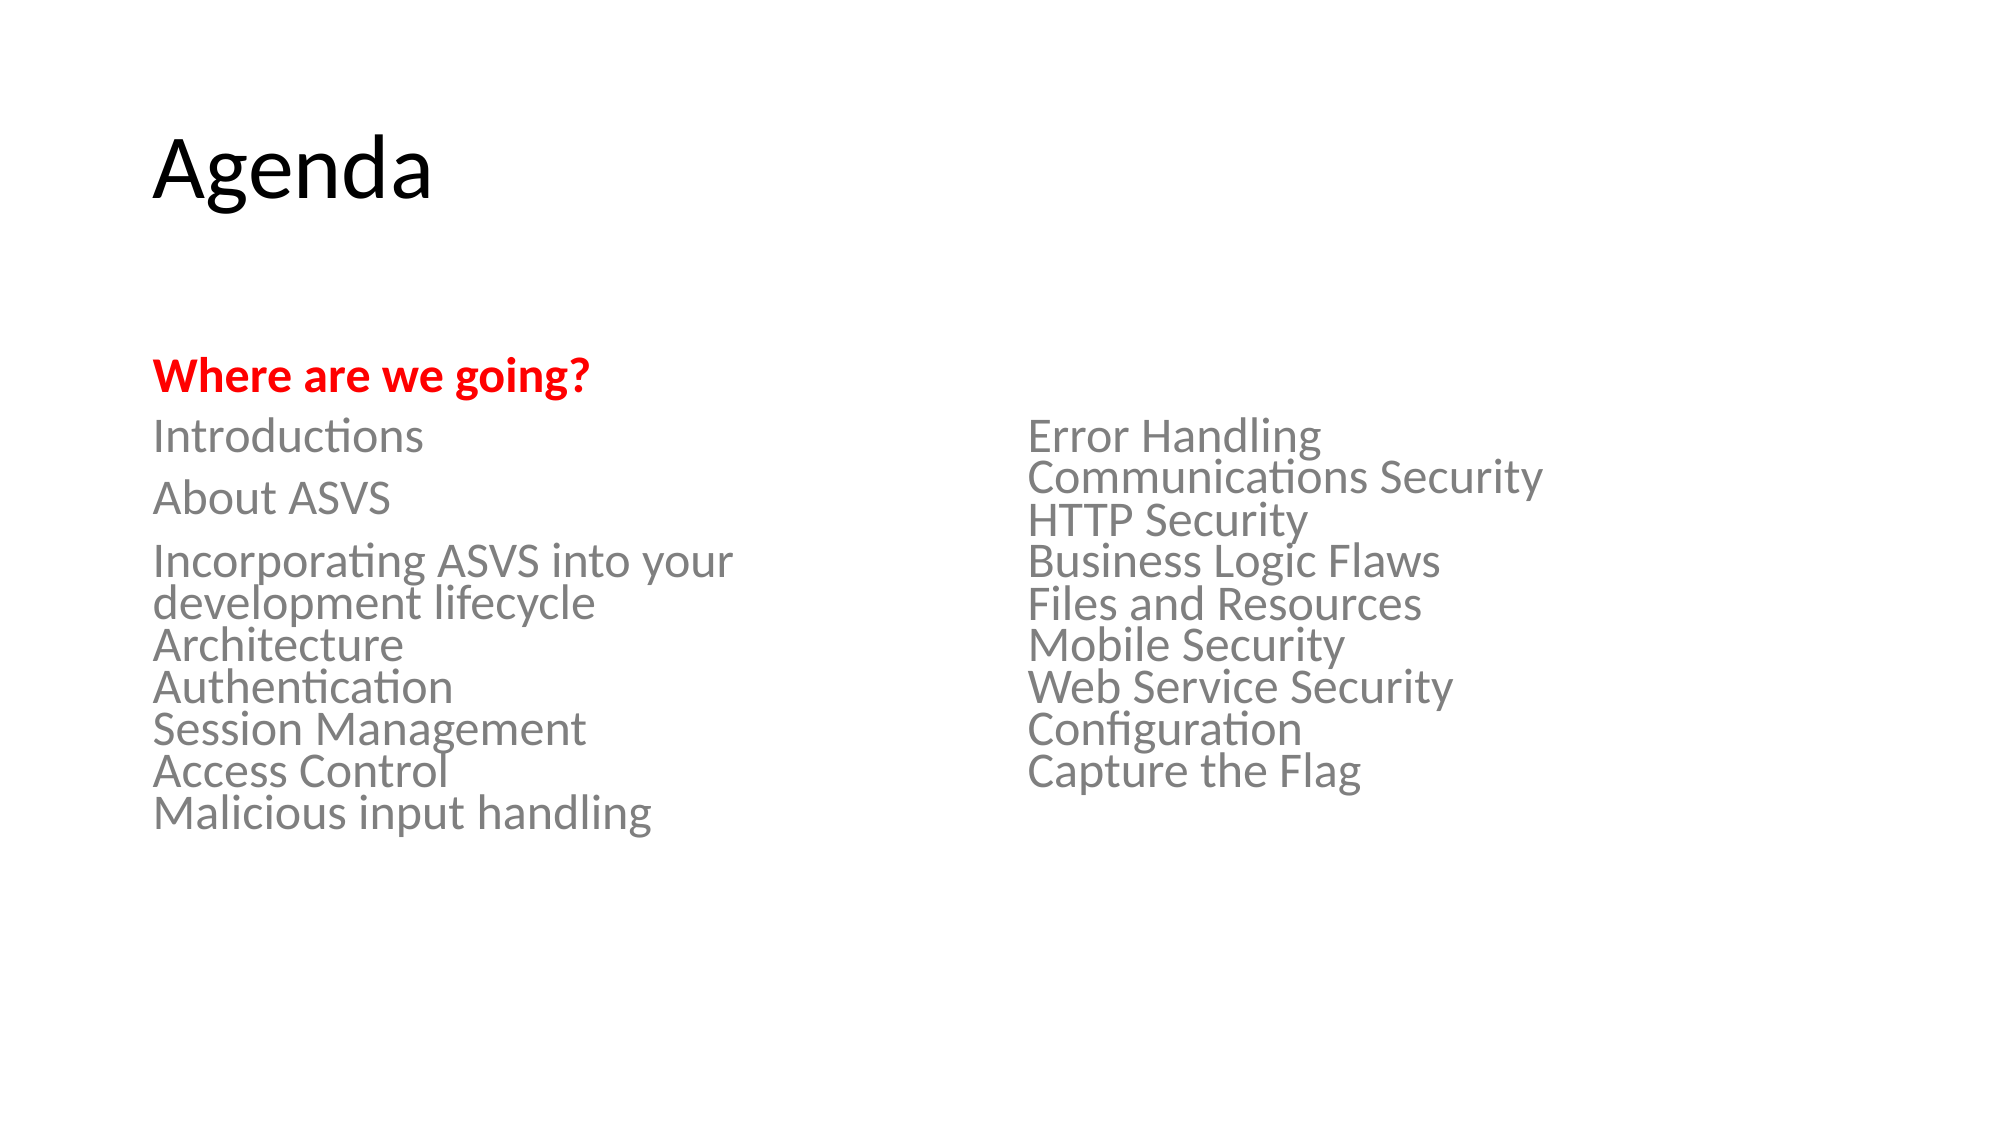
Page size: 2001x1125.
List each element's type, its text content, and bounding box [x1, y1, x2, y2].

list Error Handling Communications Security HTTP Security Business Logic Flaws Files and Resources Mobile Security Web Service Security Configuration Capture the Flag [1012, 410, 1863, 1016]
title Agenda [137, 59, 1863, 278]
list Where are we going? [137, 275, 984, 410]
list Introductions About ASVS Incorporating ASVS into your development lifecycle Architecture Authentication Session Management Access Control Malicious input handling [137, 410, 984, 1016]
